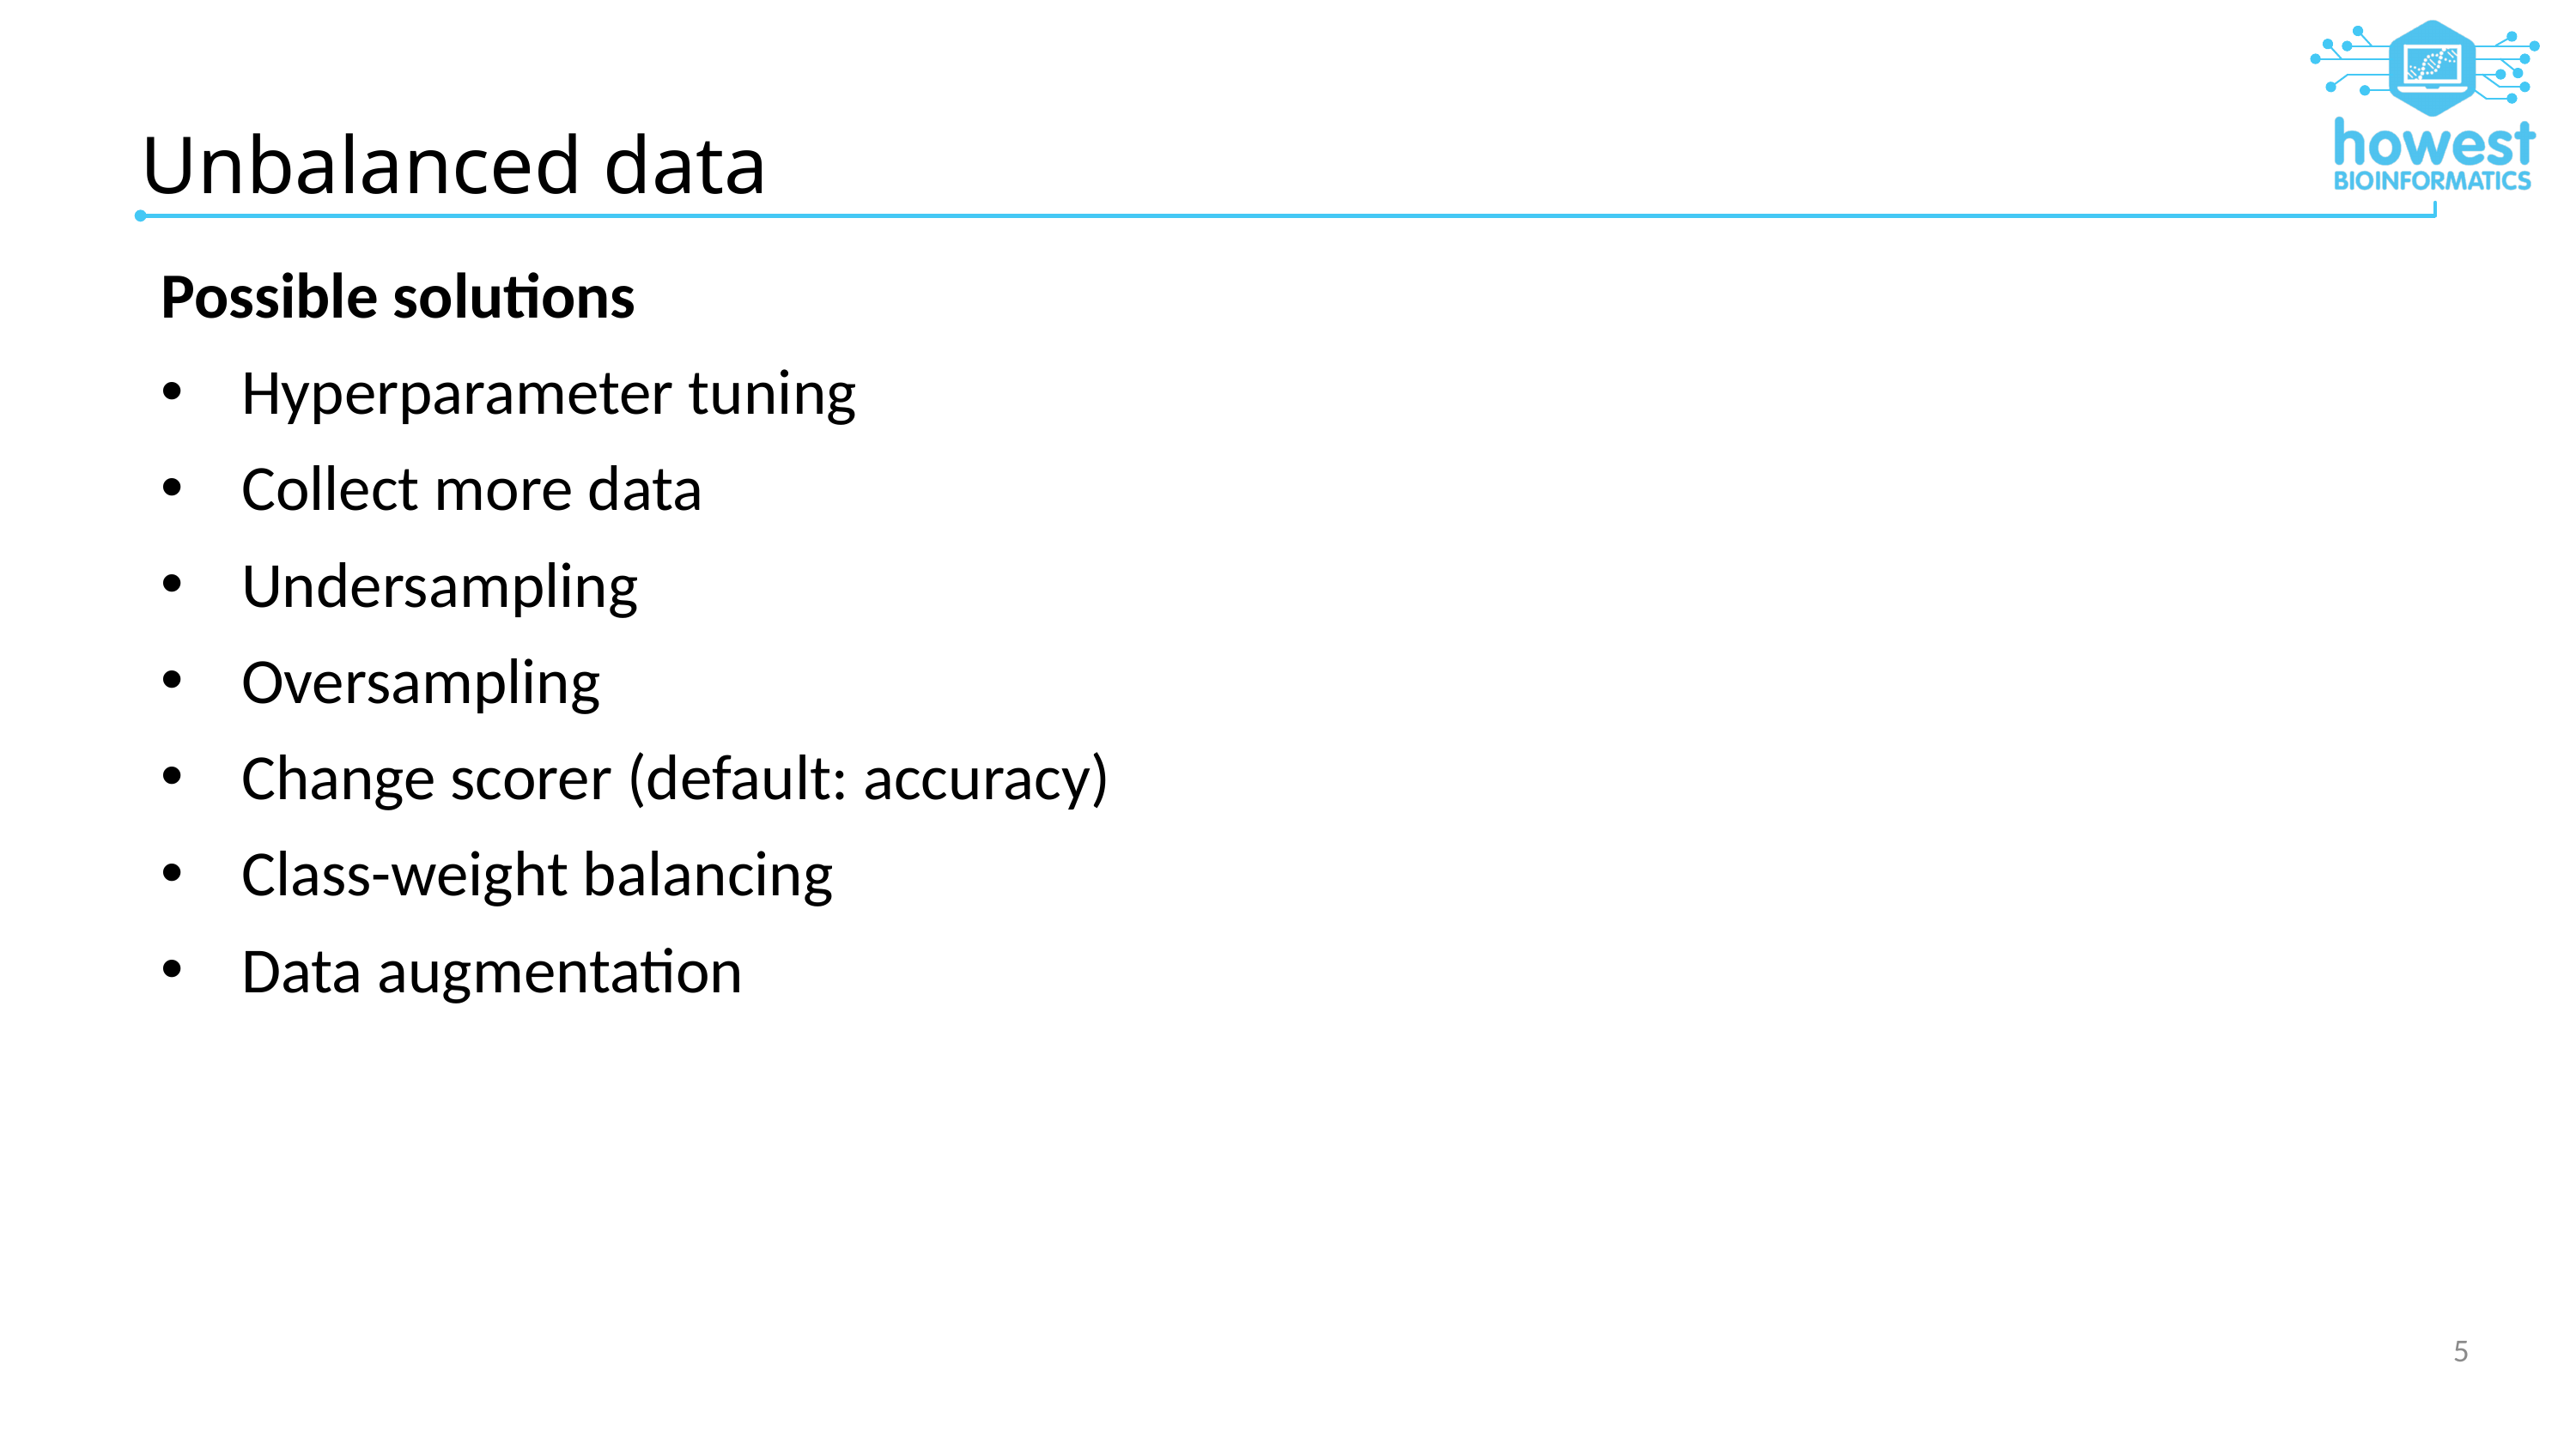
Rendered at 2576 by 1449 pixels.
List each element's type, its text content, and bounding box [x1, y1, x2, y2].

title Unbalanced data [140, 124, 2252, 215]
picture [2312, 0, 2559, 228]
list Possible solutions Hyperparameter tuning Collect more data Undersampling Oversampling Change scorer (default: accuracy) Class-weight balancing Data augmentation [148, 256, 2483, 1116]
slide_number 5 [2341, 1310, 2482, 1388]
